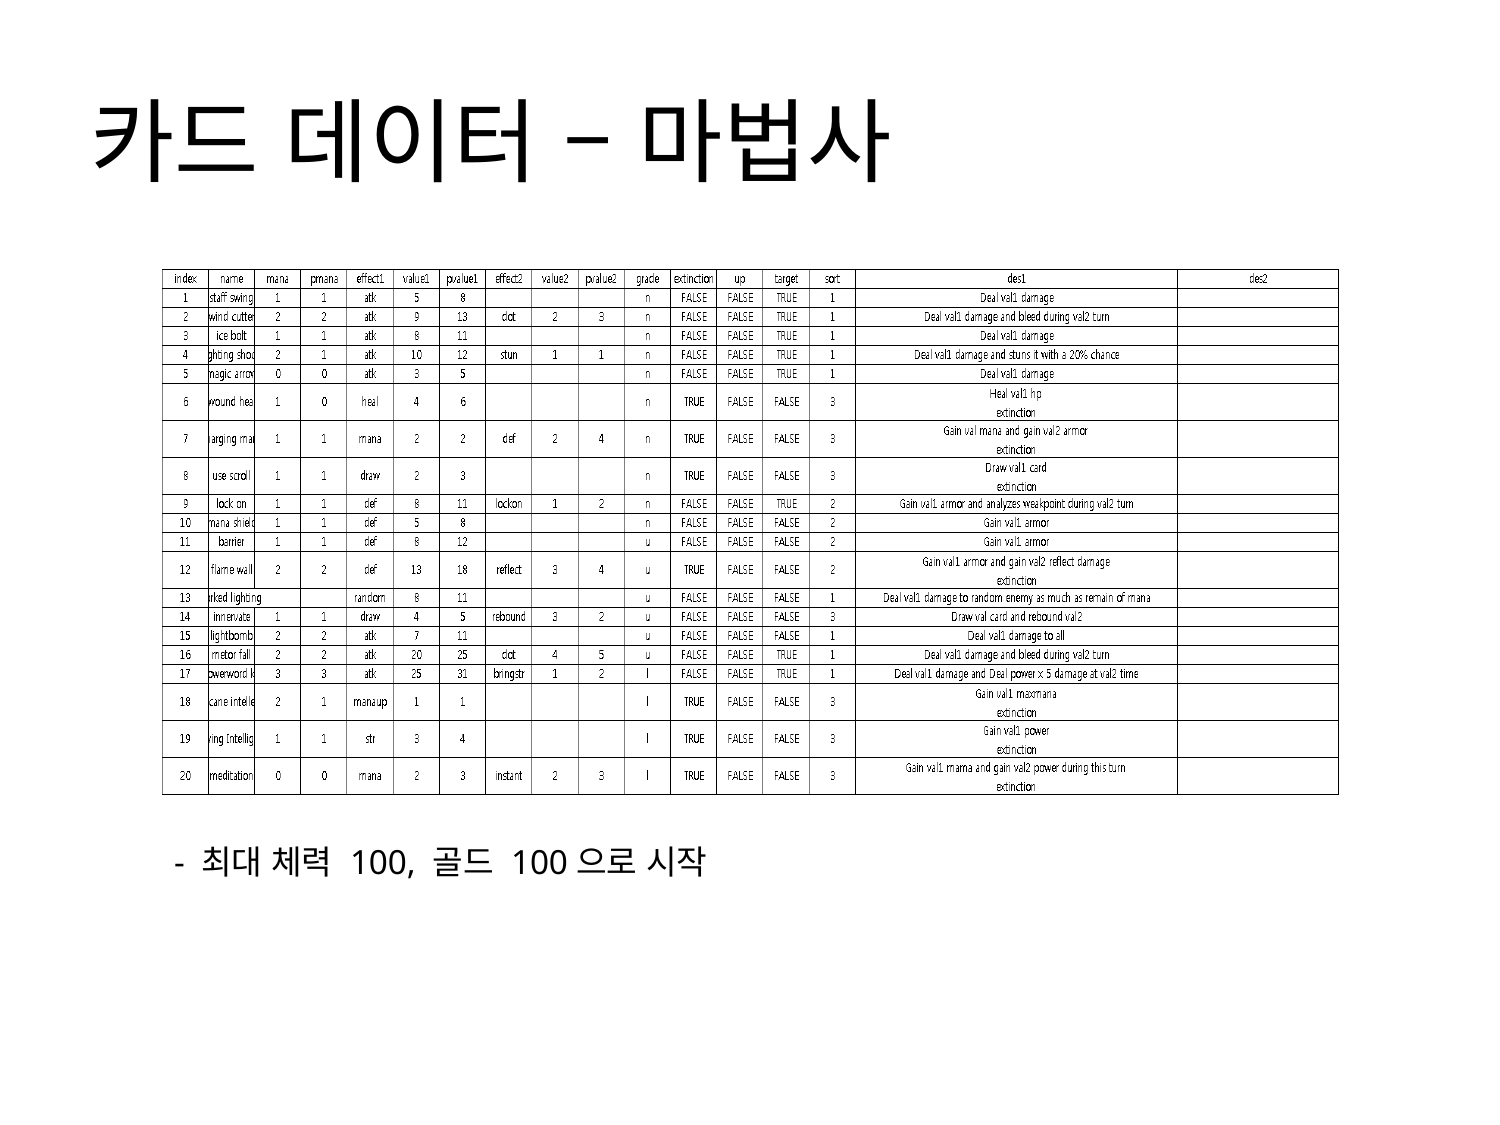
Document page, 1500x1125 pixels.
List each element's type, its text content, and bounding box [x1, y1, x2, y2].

title 카드 데이터 – 마법사 [75, 45, 1425, 233]
text_box - 최대 체력 100, 골드 100으로 시작 [159, 834, 1341, 889]
picture [159, 266, 1341, 799]
